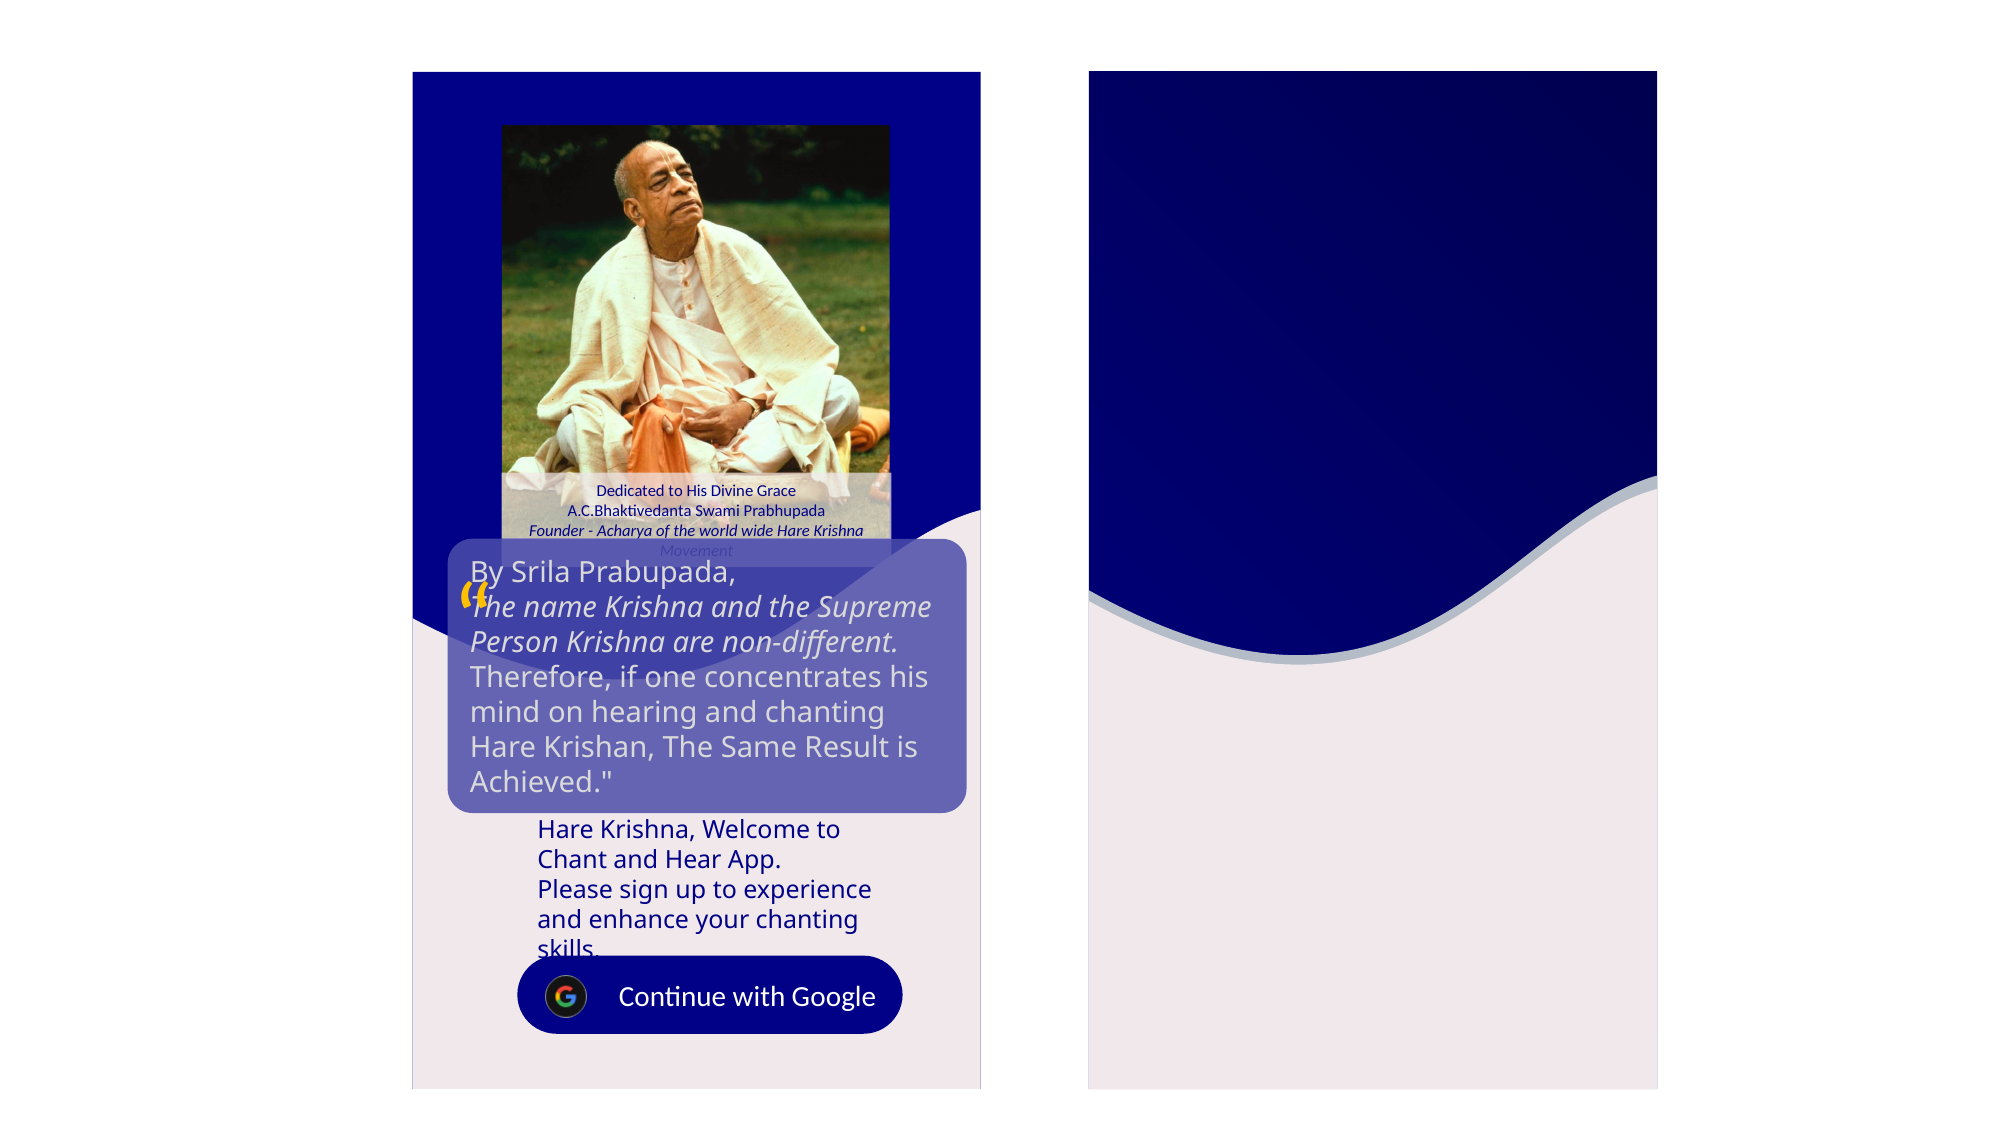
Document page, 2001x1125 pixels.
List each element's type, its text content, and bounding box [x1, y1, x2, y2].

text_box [1088, 71, 1658, 1089]
text_box “ [421, 546, 526, 681]
text_box By Srila Prabupada, The name Krishna and the Supreme Person Krishna are non-different. Therefore, if one concentrates his mind on hearing and chanting Hare Krishan, The Same Result is Achieved." [447, 538, 967, 814]
text_box Hare Krishna, Welcome to Chant and Hear App. Please sign up to experience and enhance your chanting skills. [447, 806, 933, 972]
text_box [501, 125, 892, 539]
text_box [517, 955, 903, 1034]
text_box [411, 508, 982, 1090]
text_box [411, 71, 982, 620]
